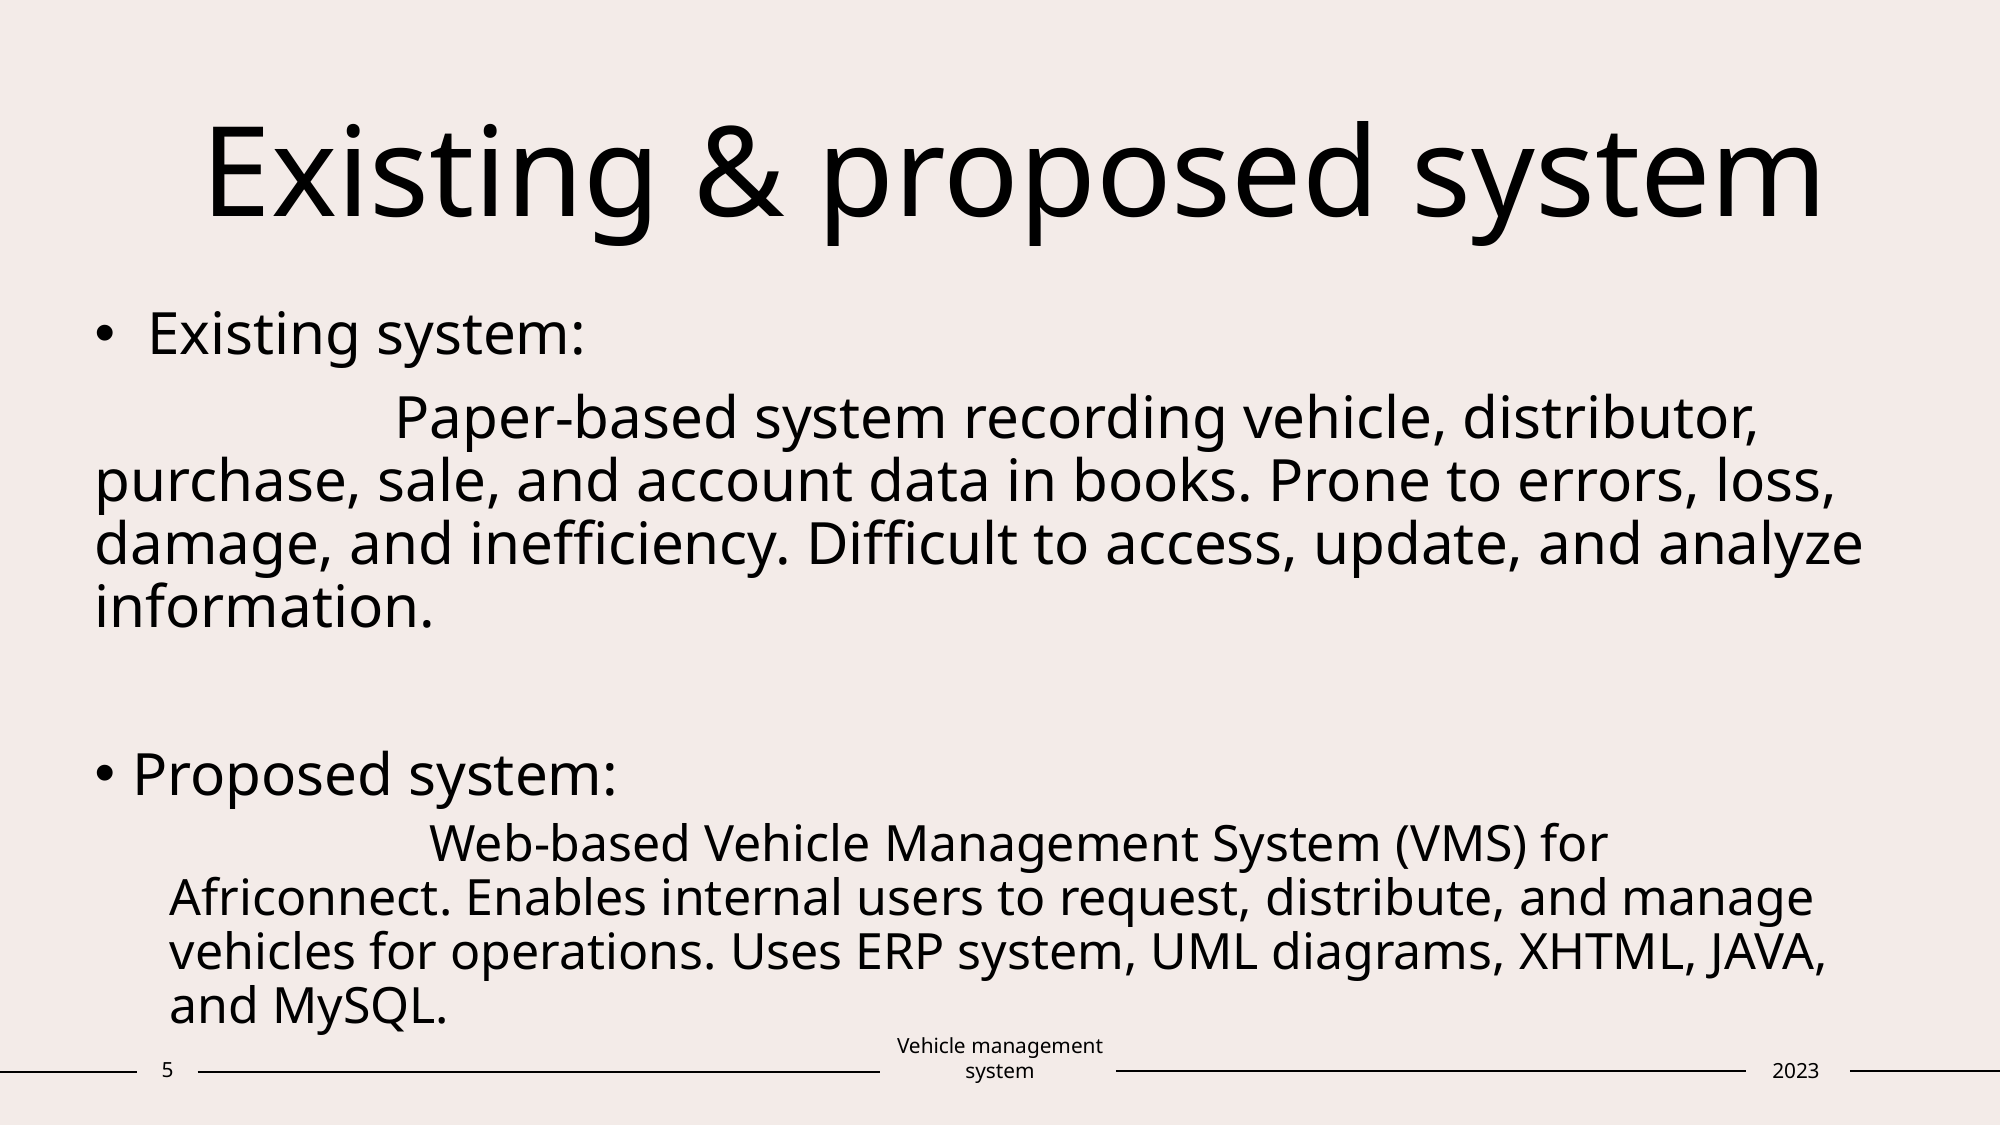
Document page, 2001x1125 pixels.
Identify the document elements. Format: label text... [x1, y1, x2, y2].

title Existing & proposed system [73, 83, 1958, 251]
list Existing system: Paper-based system recording vehicle, distributor, purchase, sale, and account data in books. Prone to errors, loss, damage, and inefficiency. Difficult to access, update, and analyze information. Proposed system: Web-based Vehicle Management System (VMS) for Africonnect. Enables internal users to request, distribute, and manage vehicles for operations. Uses ERP system, UML diagrams, XHTML, JAVA, and MySQL. [79, 296, 1884, 980]
slide_number 5 [137, 1050, 198, 1091]
footer Vehicle management system [879, 1050, 1120, 1091]
slide_number 2023 [1743, 1050, 1849, 1091]
